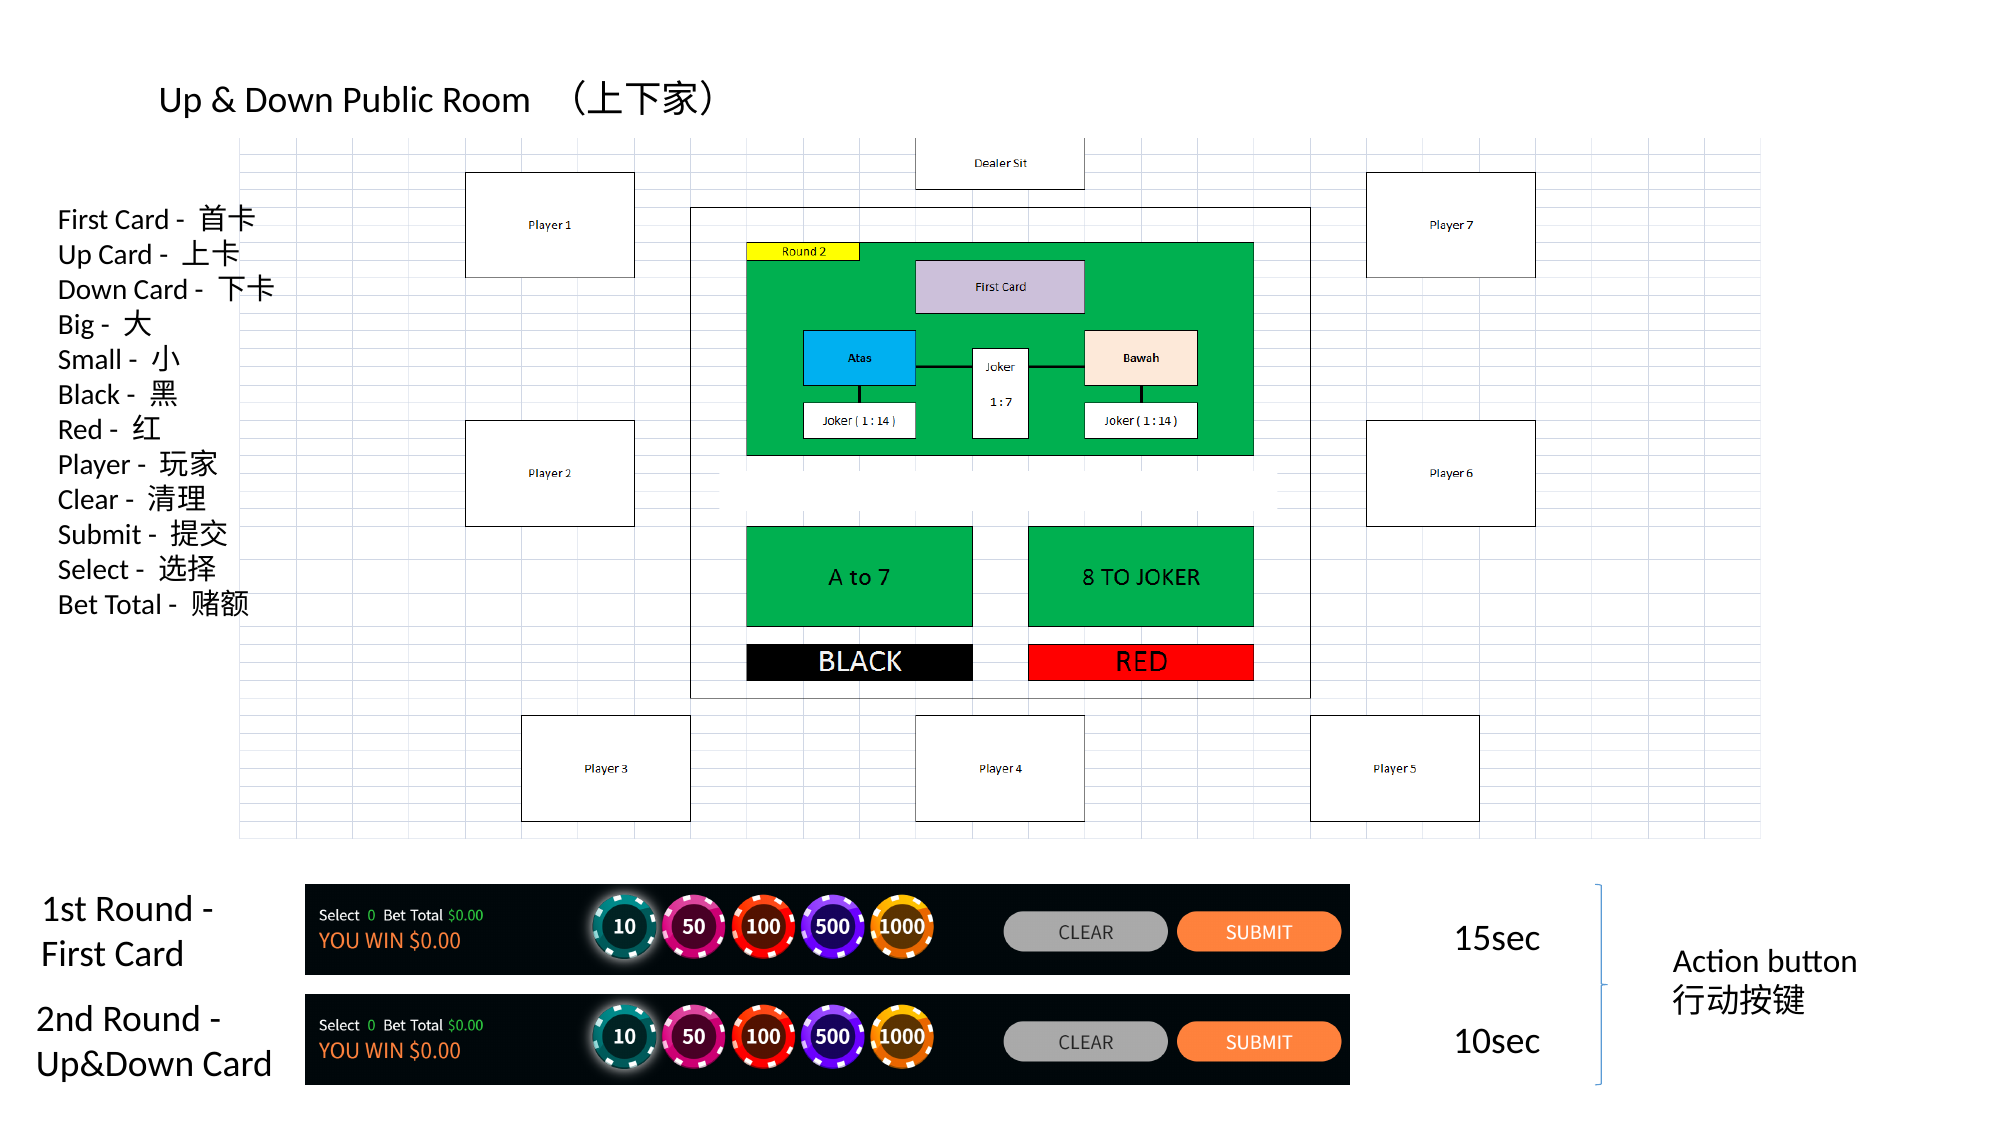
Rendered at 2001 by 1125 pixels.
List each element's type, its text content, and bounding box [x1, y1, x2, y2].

picture [305, 994, 1350, 1085]
text_box First Card - 首卡 Up Card - 上卡 Down Card - 下卡 Big - 大 Small - 小 Black - 黑 Red - 红 Player - 玩家 Clear - 清理 Submit - 提交 Select - 选择 Bet Total - 赌额 [43, 193, 239, 628]
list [305, 884, 1350, 975]
text_box 10sec [1438, 1008, 1558, 1069]
text_box 15sec [1438, 905, 1563, 965]
text_box 2nd Round - Up&Down Card [21, 986, 290, 1092]
text_box Up & Down Public Room （上下家） [143, 67, 760, 128]
text_box [1594, 883, 1608, 1086]
text_box Action button 行动按键 [1658, 932, 1917, 1027]
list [239, 138, 1761, 839]
text_box 1st Round - First Card [26, 876, 280, 982]
